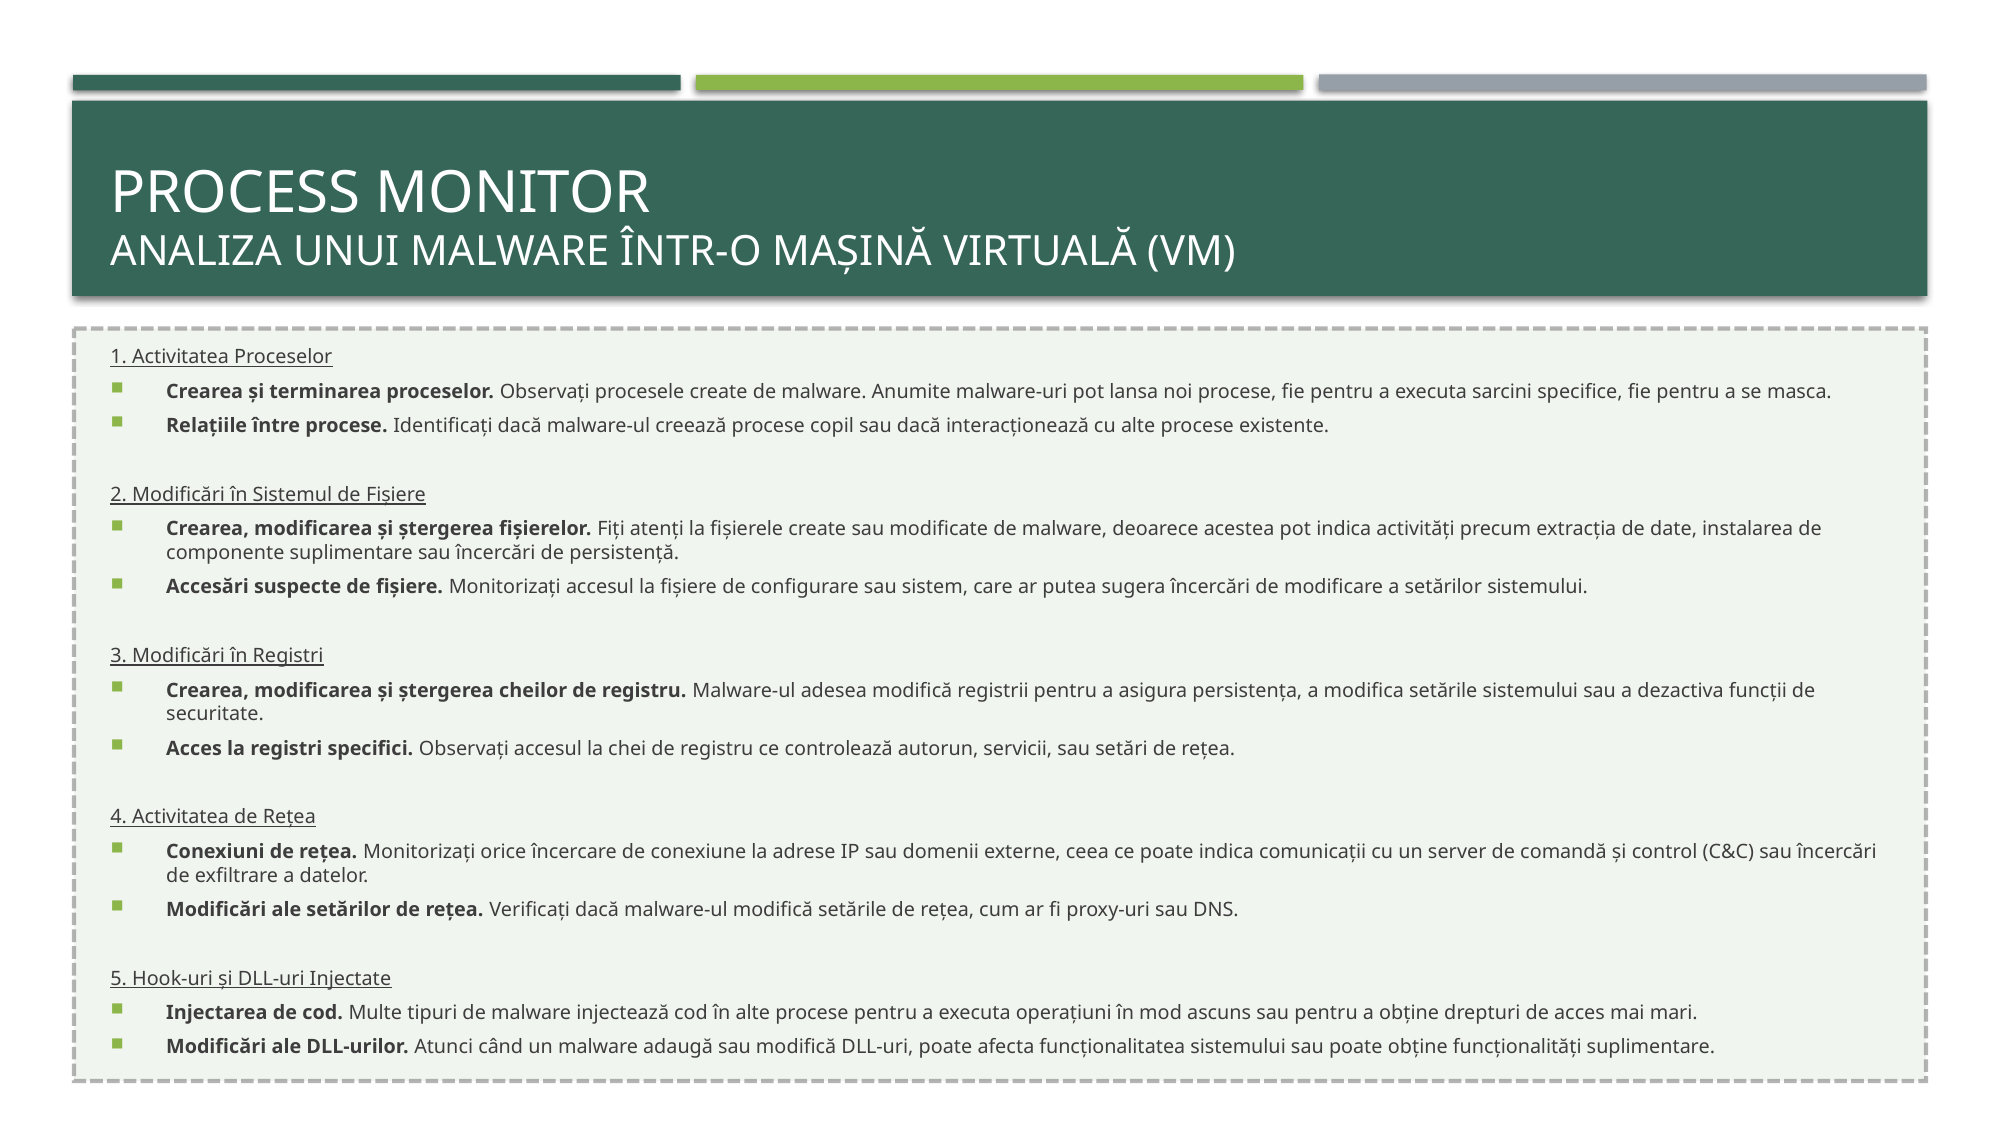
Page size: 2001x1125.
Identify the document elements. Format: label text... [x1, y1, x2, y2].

list 1. Activitatea Proceselor Crearea și terminarea proceselor. Observați procesele create de malware. Anumite malware-uri pot lansa noi procese, fie pentru a executa sarcini specifice, fie pentru a se masca. Relațiile între procese. Identificați dacă malware-ul creează procese copil sau dacă interacționează cu alte procese existente. 2. Modificări în Sistemul de Fișiere Crearea, modificarea și ștergerea fișierelor. Fiți atenți la fișierele create sau modificate de malware, deoarece acestea pot indica activități precum extracția de date, instalarea de componente suplimentare sau încercări de persistență. Accesări suspecte de fișiere. Monitorizați accesul la fișiere de configurare sau sistem, care ar putea sugera încercări de modificare a setărilor sistemului. 3. Modificări în Registri Crearea, modificarea și ștergerea cheilor de registru. Malware-ul adesea modifică registrii pentru a asigura persistența, a modifica setările sistemului sau a dezactiva funcții de securitate. Acces la registri specifici. Observați accesul la chei de registru ce controlează autorun, servicii, sau setări de rețea. 4. Activitatea de Rețea Conexiuni de rețea. Monitorizați orice încercare de conexiune la adrese IP sau domenii externe, ceea ce poate indica comunicații cu un server de comandă și control (C&C) sau încercări de exfiltrare a datelor. Modificări ale setărilor de rețea. Verificați dacă malware-ul modifică setările de rețea, cum ar fi proxy-uri sau DNS. 5. Hook-uri și DLL-uri Injectate Injectarea de cod. Multe tipuri de malware injectează cod în alte procese pentru a executa operațiuni în mod ascuns sau pentru a obține drepturi de acces mai mari. Modificări ale DLL-urilor. Atunci când un malware adaugă sau modifică DLL-uri, poate afecta funcționalitatea sistemului sau poate obține funcționalități suplimentare. [95, 336, 1905, 1066]
text_box [73, 328, 1927, 1081]
title Process Monitor analiza unui malware într-o mașină virtuală (VM) [95, 115, 1905, 282]
